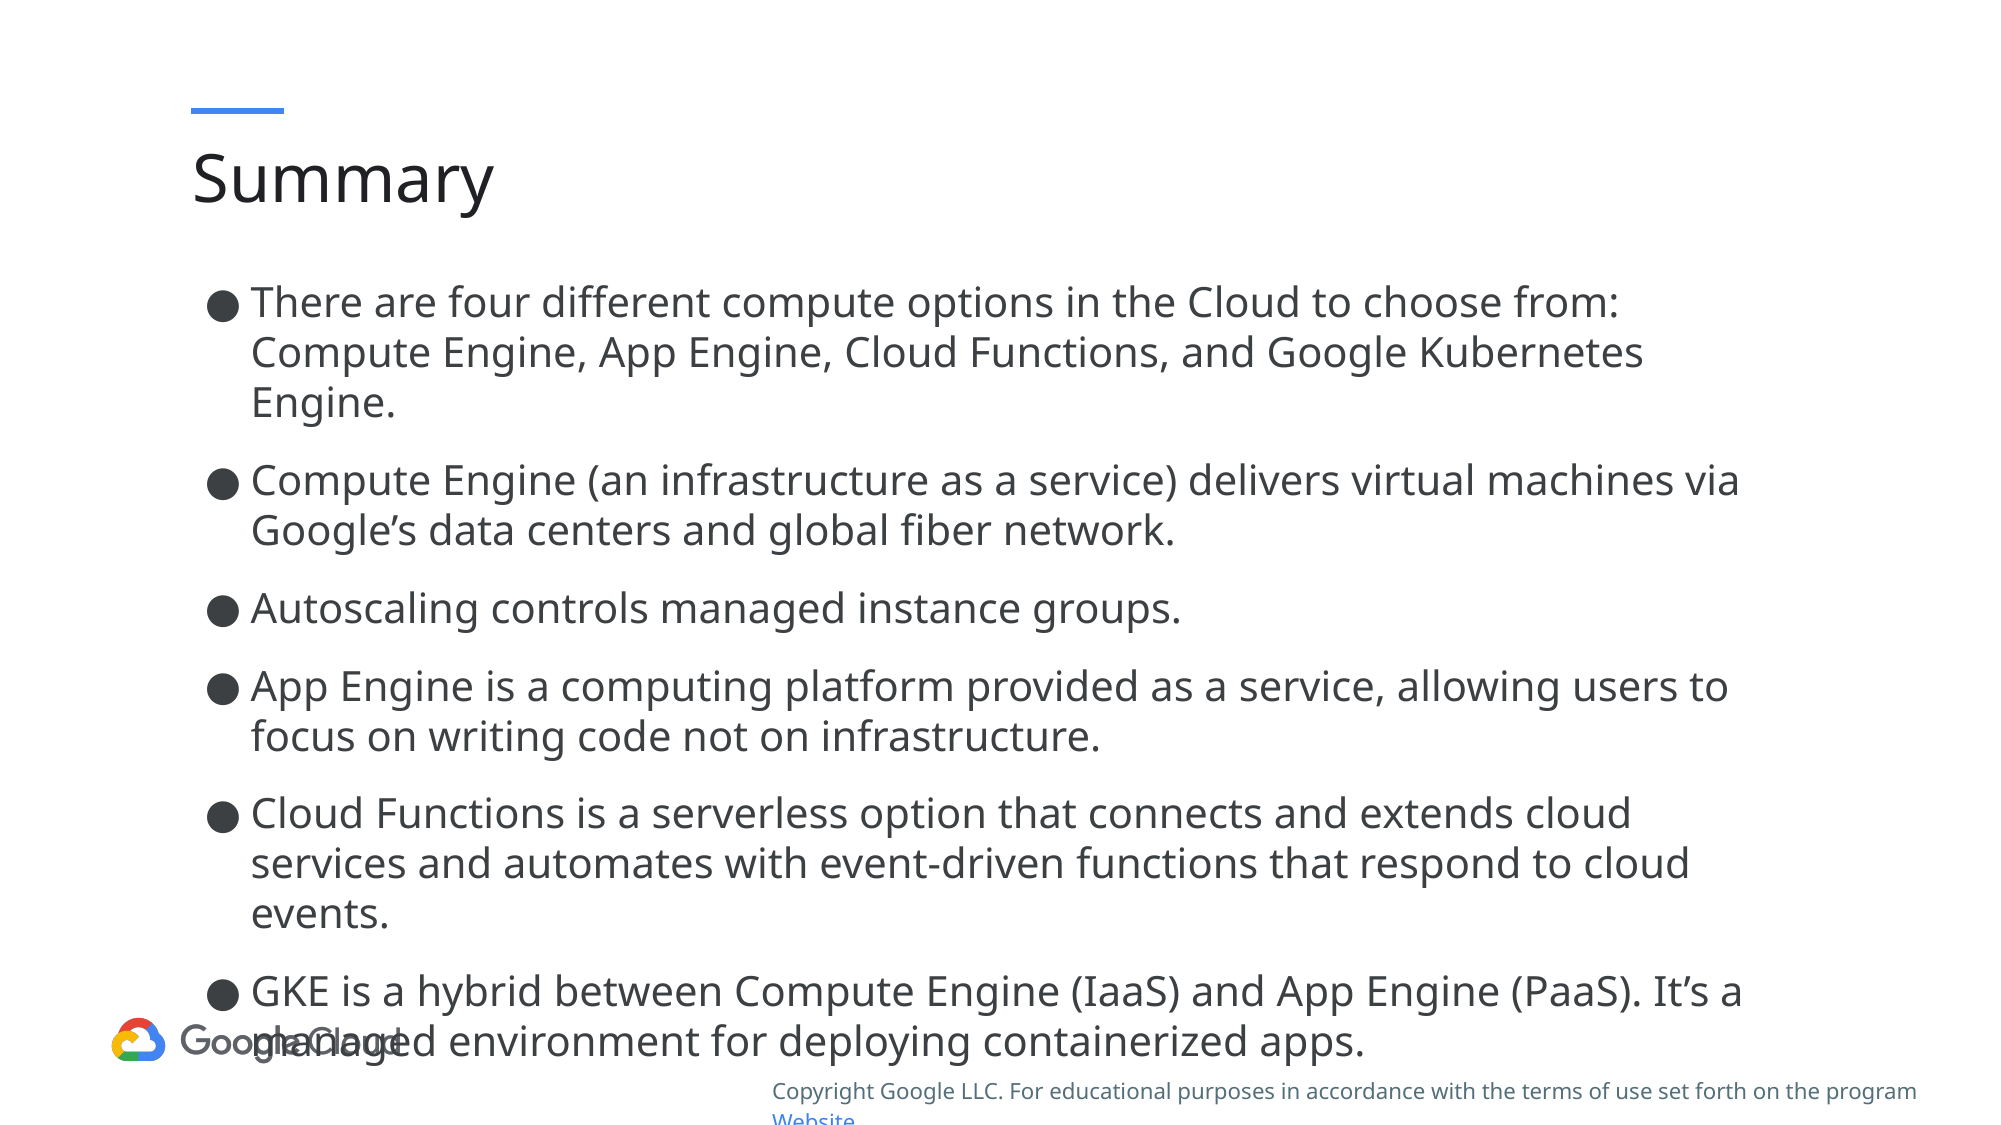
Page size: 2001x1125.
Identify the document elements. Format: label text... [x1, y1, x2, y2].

list There are four different compute options in the Cloud to choose from: Compute Engine, App Engine, Cloud Functions, and Google Kubernetes Engine. Compute Engine (an infrastructure as a service) delivers virtual machines via Google’s data centers and global fiber network. Autoscaling controls managed instance groups. App Engine is a computing platform provided as a service, allowing users to focus on writing code not on infrastructure. Cloud Functions is a serverless option that connects and extends cloud services and automates with event-driven functions that respond to cloud events. GKE is a hybrid between Compute Engine (IaaS) and App Engine (PaaS). It’s a managed environment for deploying containerized apps. [190, 265, 1791, 1007]
picture [110, 1012, 401, 1068]
text_box Copyright Google LLC. For educational purposes in accordance with the terms of use set forth on the program Website. [752, 1052, 1990, 1111]
title Summary [182, 126, 1799, 251]
